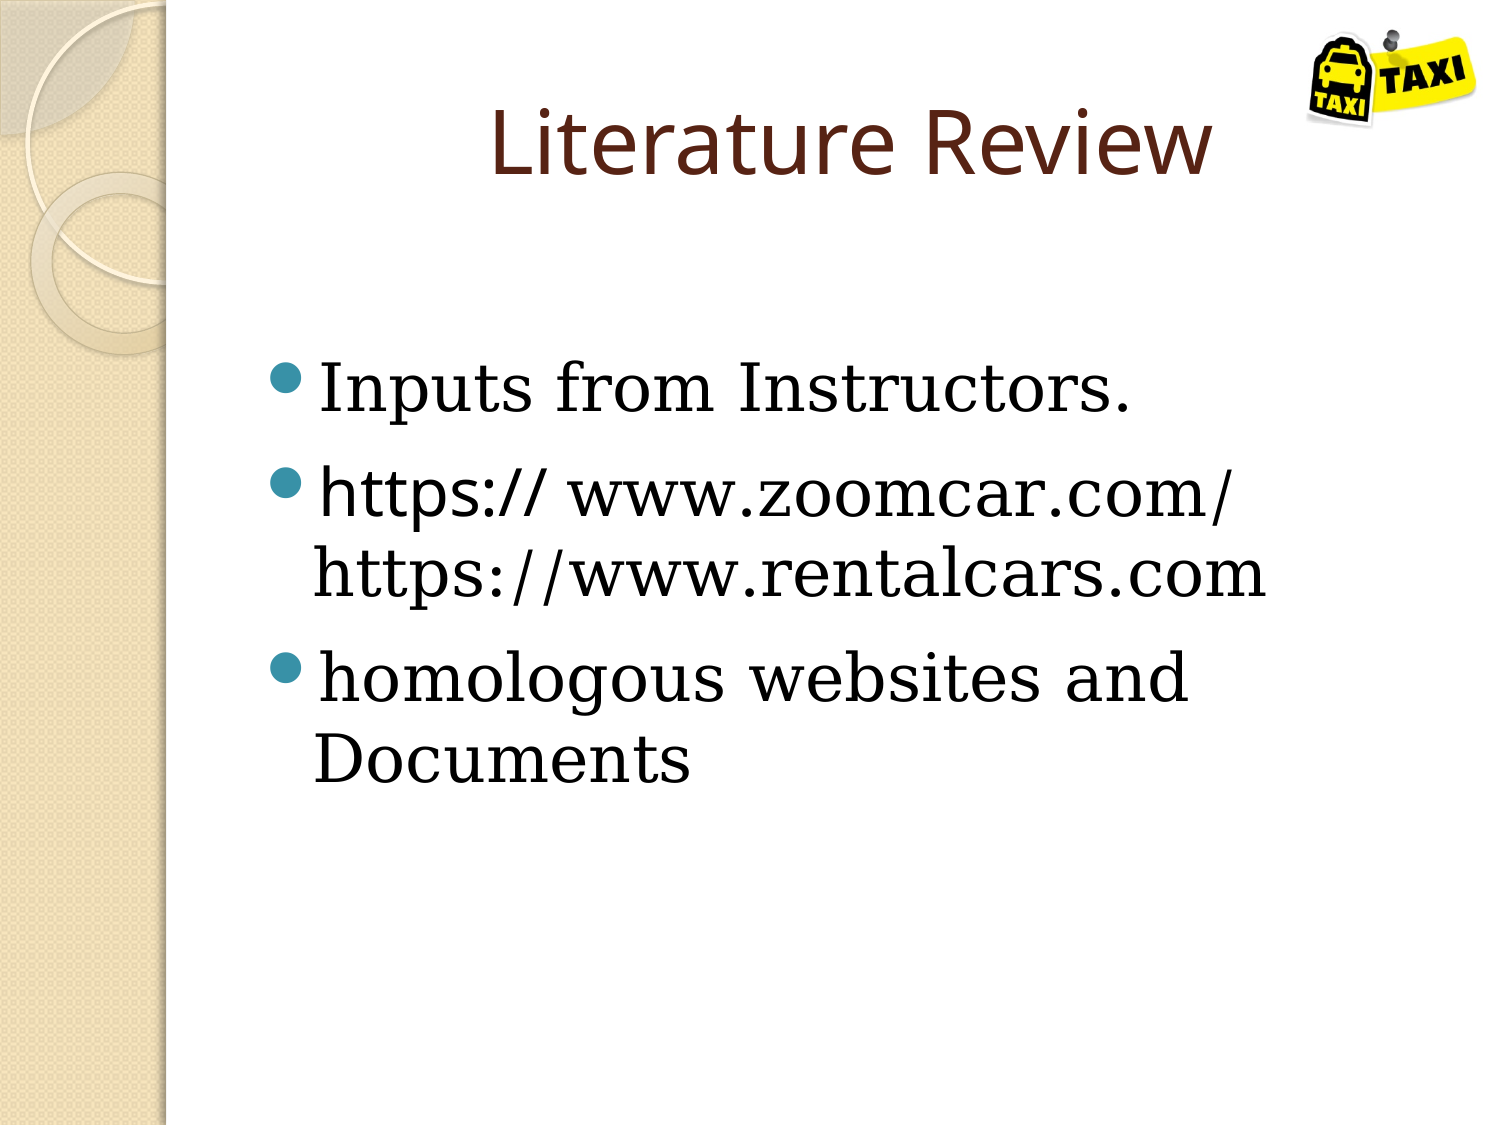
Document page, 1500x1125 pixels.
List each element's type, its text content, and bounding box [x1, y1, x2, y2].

title Literature Review [235, 45, 1466, 233]
list Inputs from Instructors. https:// www.zoomcar.com/ https://www.rentalcars.com homologous websites and Documents [237, 337, 1468, 825]
picture [1274, 0, 1500, 163]
